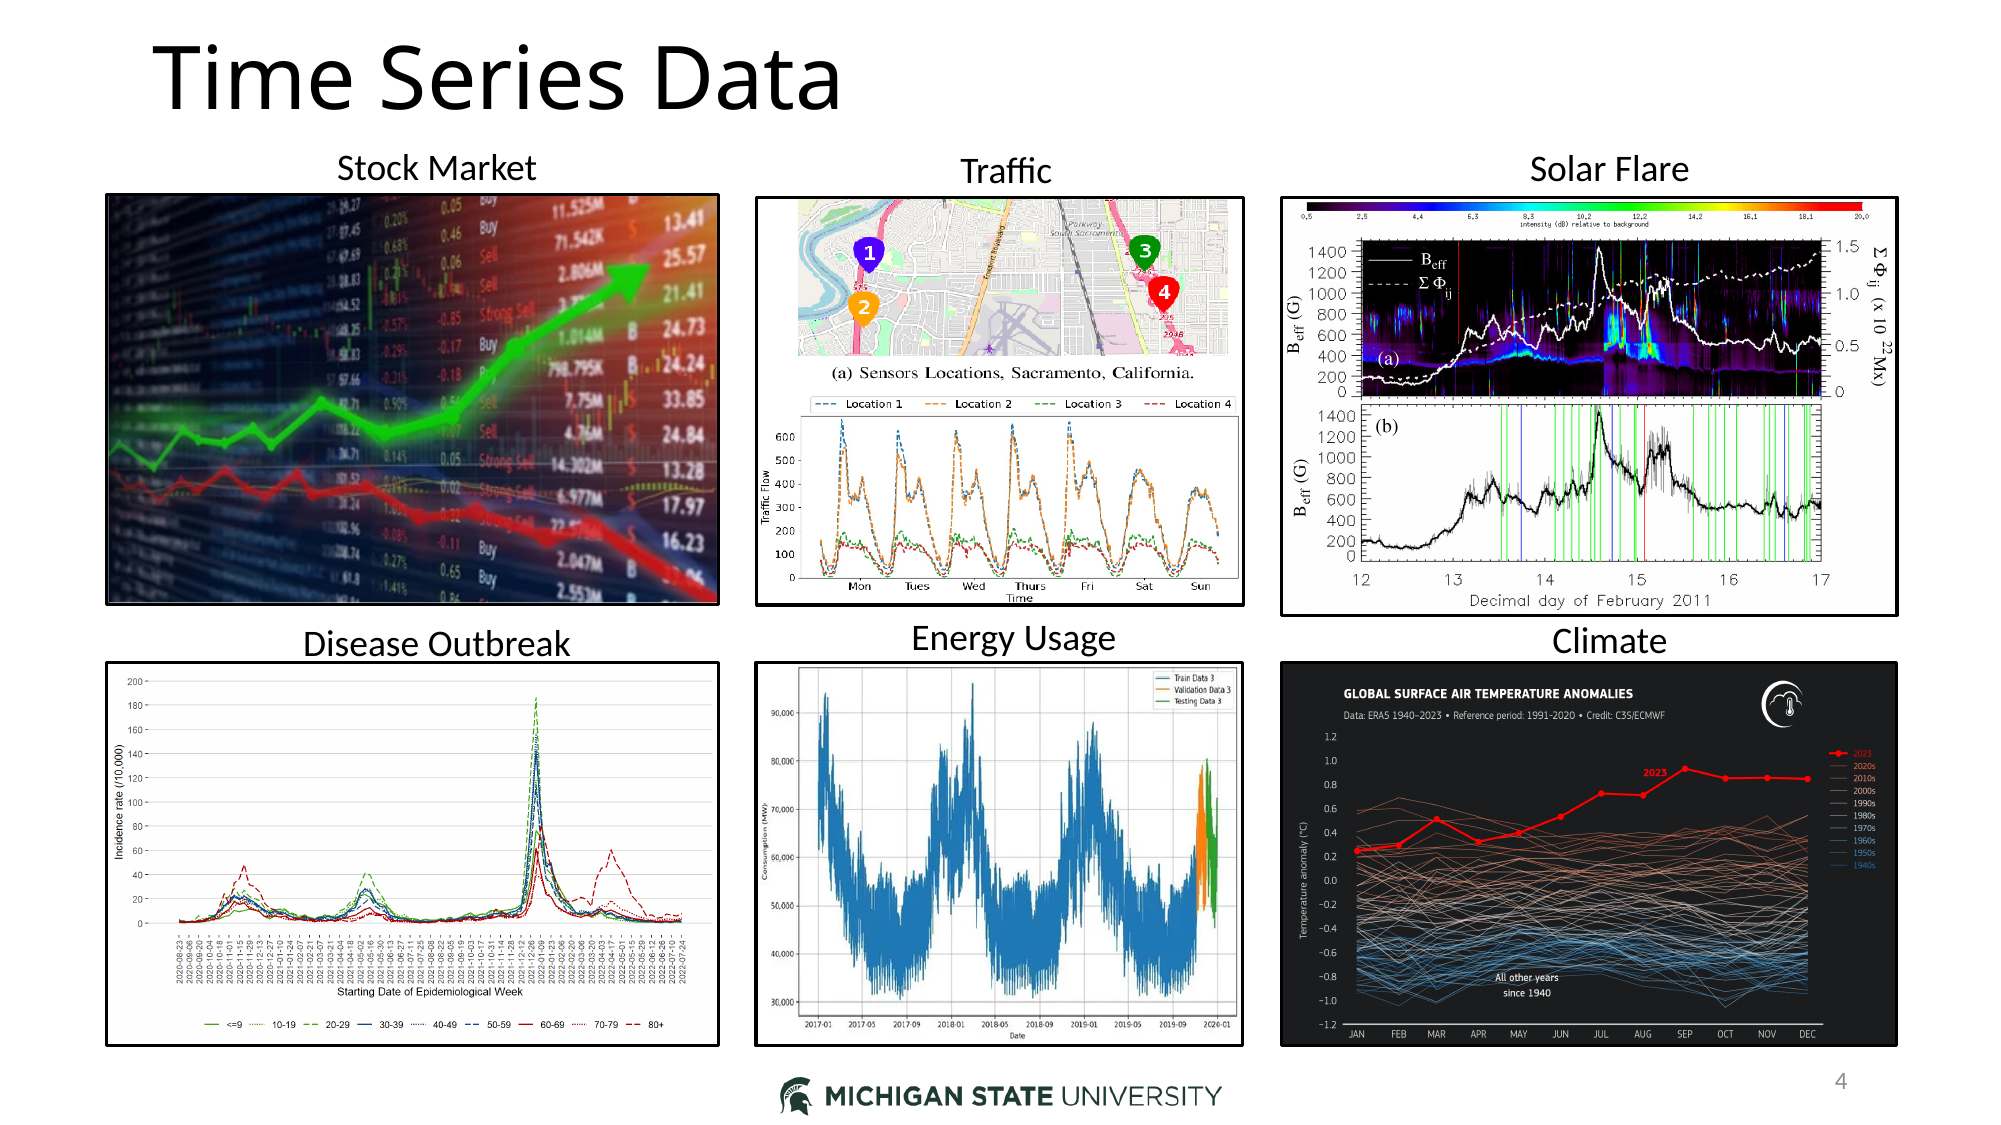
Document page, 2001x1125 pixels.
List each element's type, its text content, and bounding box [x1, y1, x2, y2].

picture [758, 198, 1242, 604]
text_box Climate [1537, 614, 1683, 663]
picture [108, 663, 718, 1045]
text_box Solar Flare [1515, 136, 1705, 197]
slide_number 4 [1412, 1049, 1863, 1110]
text_box Stock Market [322, 135, 553, 196]
picture [108, 196, 718, 603]
text_box Traffic [945, 138, 1068, 198]
title Time Series Data [137, 25, 1863, 136]
picture [757, 663, 1241, 1045]
picture [774, 1072, 1225, 1116]
text_box Disease Outbreak [288, 611, 587, 663]
picture [1282, 198, 1896, 614]
text_box Energy Usage [896, 605, 1132, 663]
picture [1282, 663, 1896, 1045]
